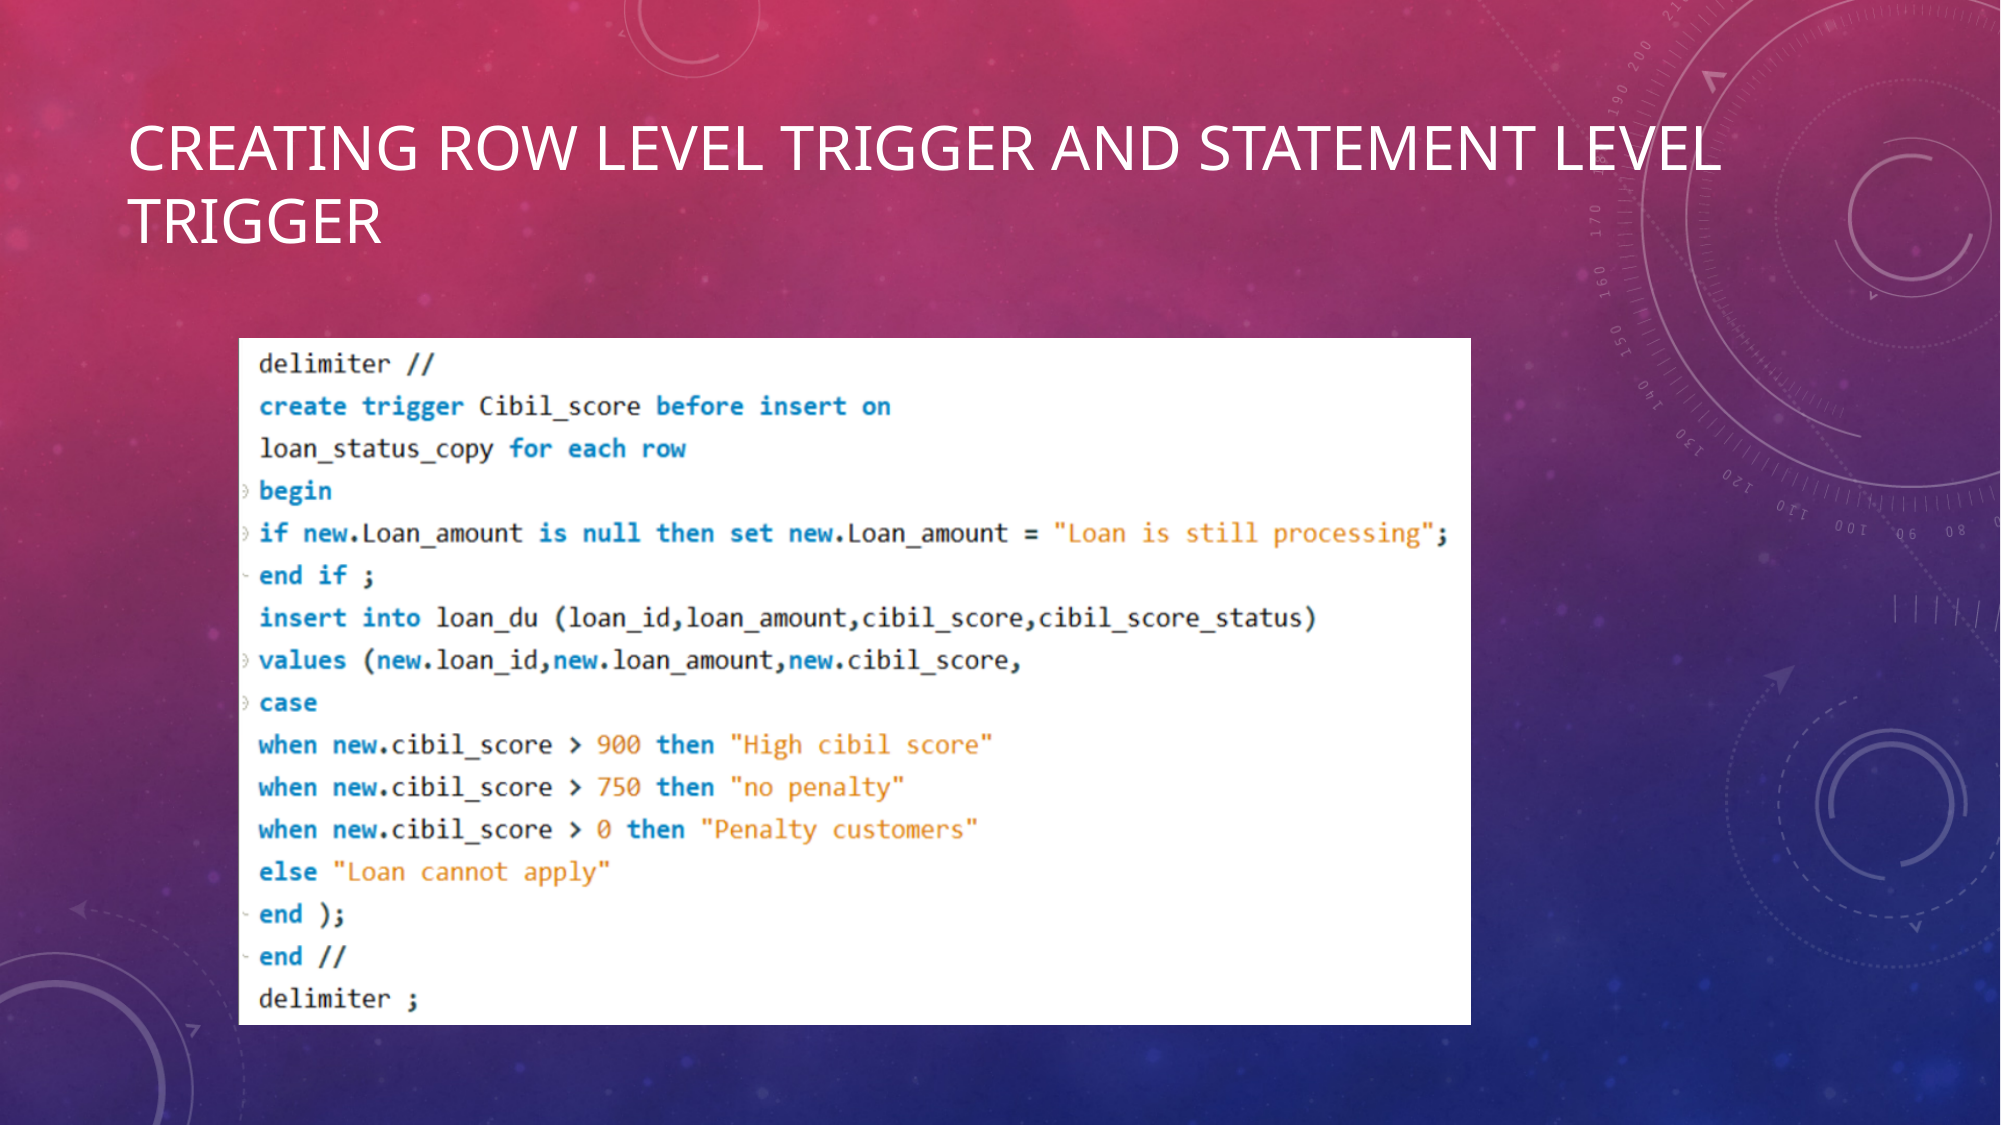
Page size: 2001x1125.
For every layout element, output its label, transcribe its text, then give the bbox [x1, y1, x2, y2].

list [238, 338, 1471, 1025]
title Creating Row level Trigger and Statement Level Trigger [112, 99, 1775, 339]
picture [0, 0, 2001, 1125]
